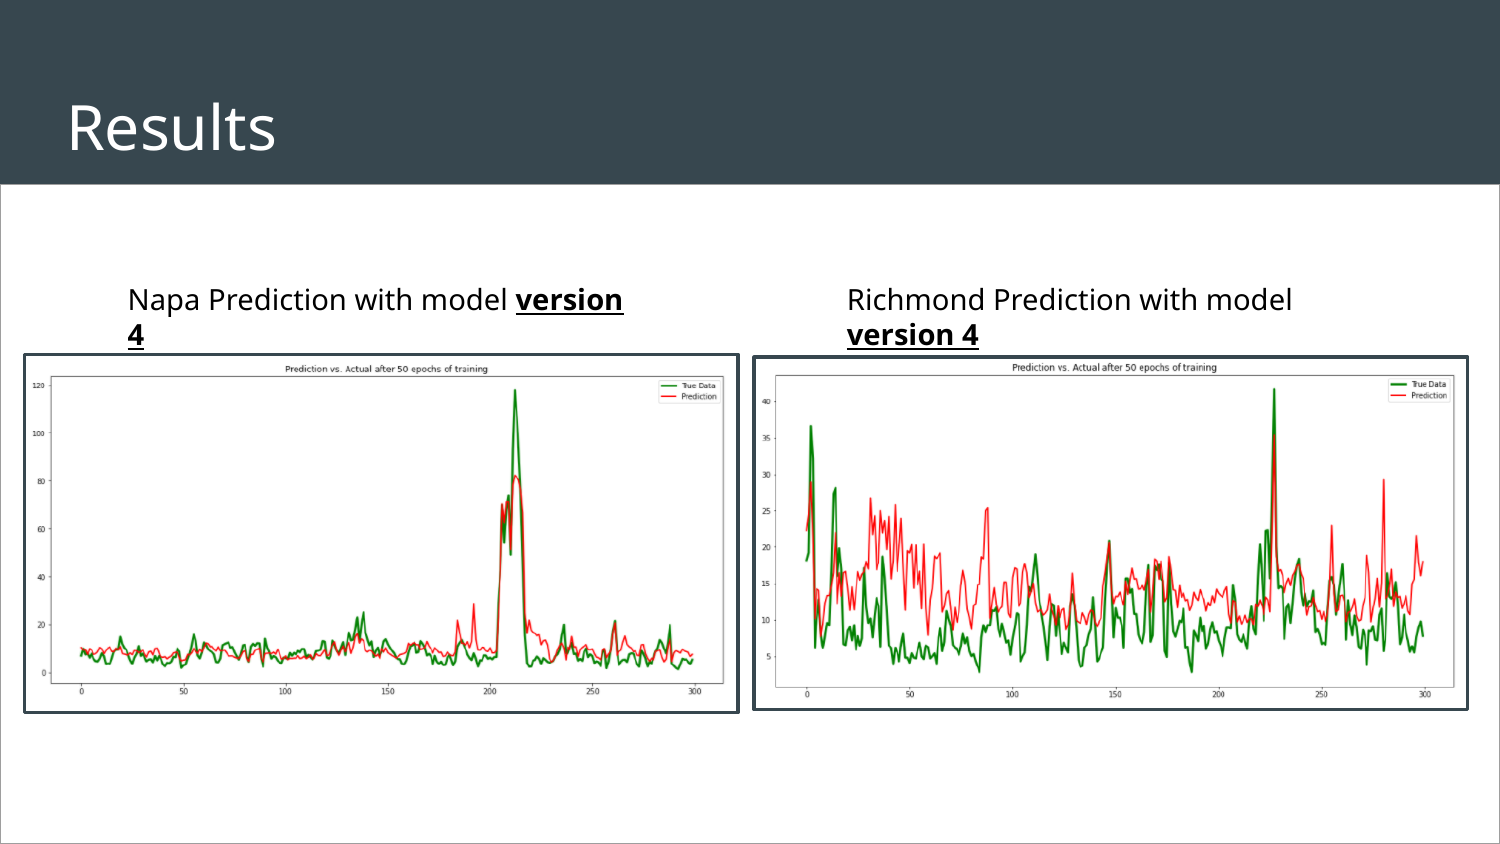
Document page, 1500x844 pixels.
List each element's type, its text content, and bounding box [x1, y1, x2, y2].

title Results [51, 72, 1449, 167]
picture [25, 355, 737, 712]
text_box Napa Prediction with model version 4 [112, 266, 650, 337]
text_box Richmond Prediction with model version 4 [831, 266, 1390, 337]
picture [755, 358, 1467, 709]
